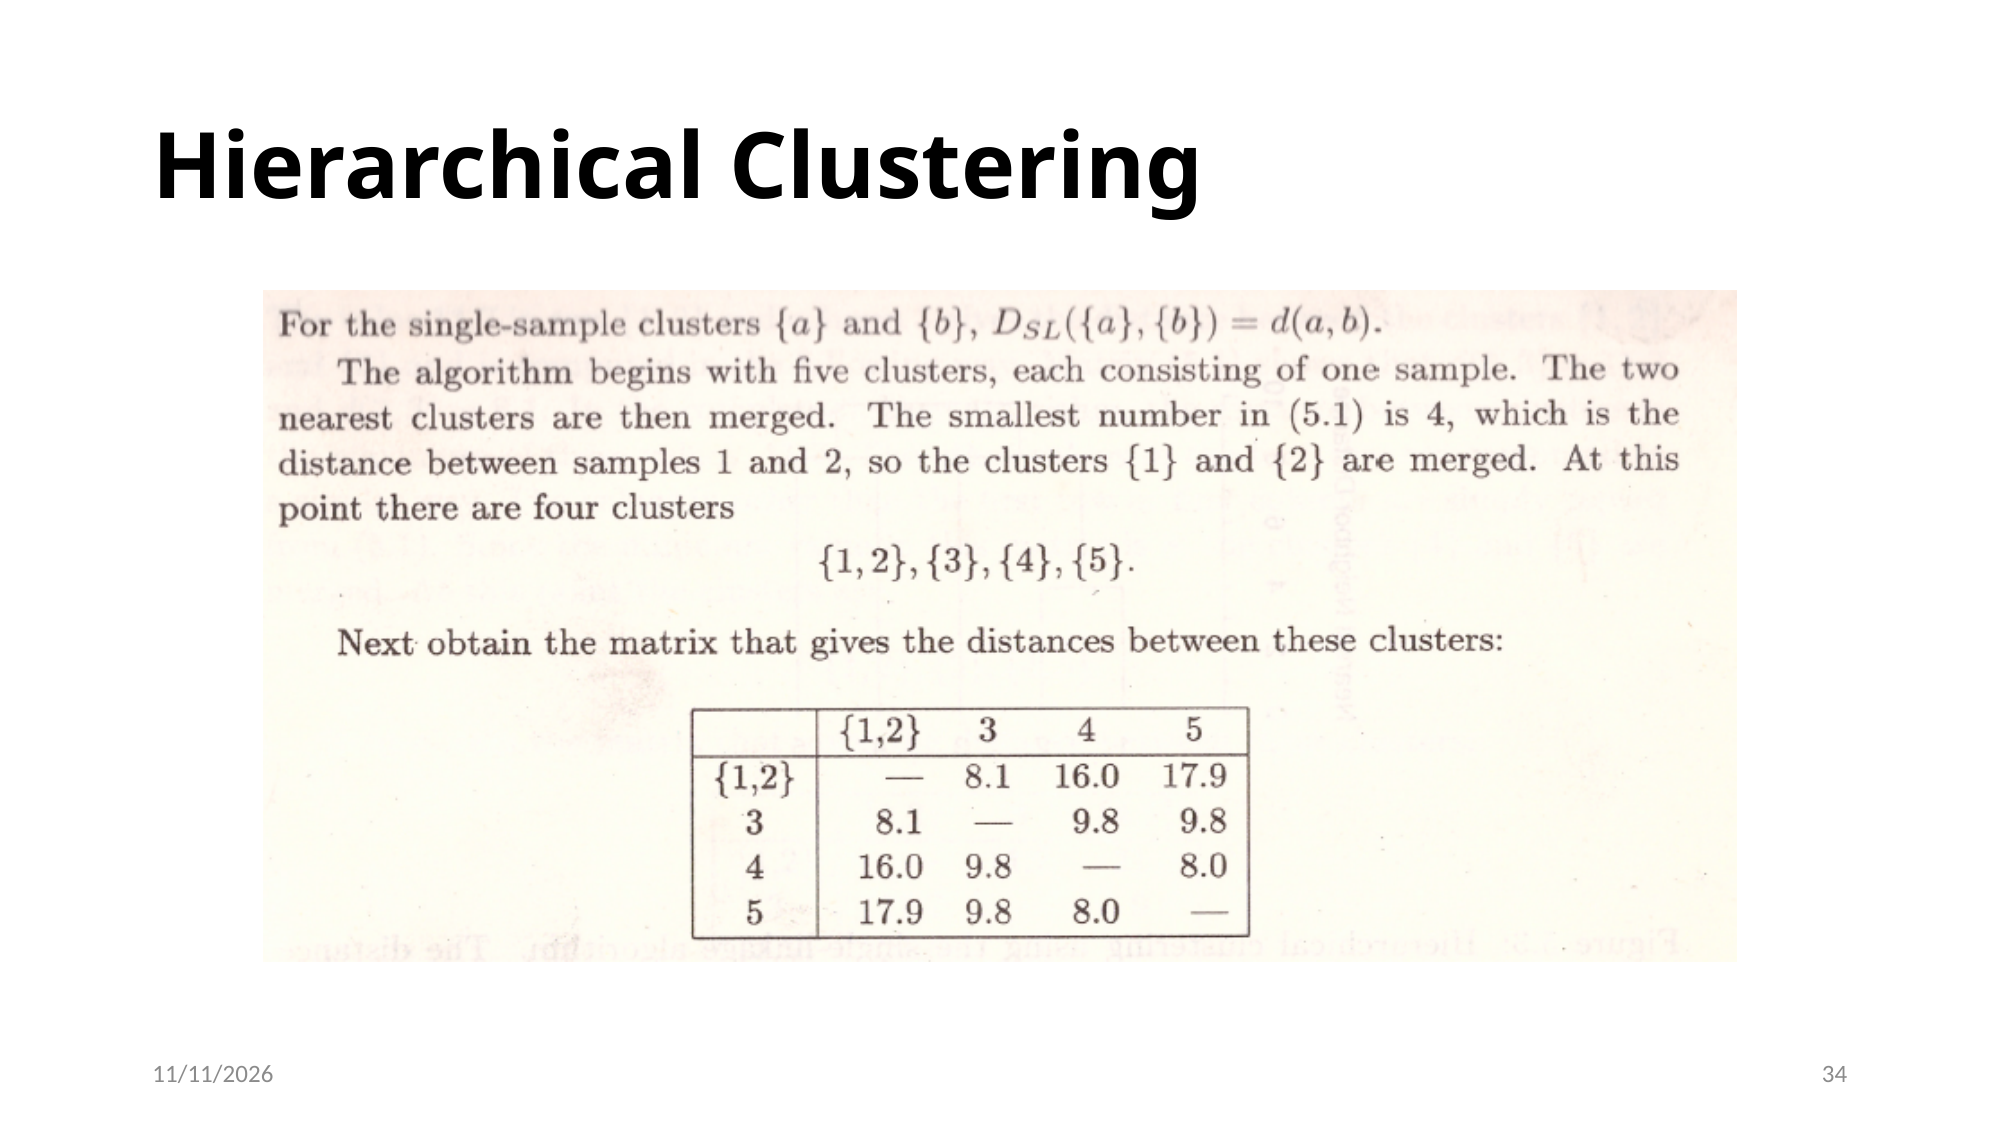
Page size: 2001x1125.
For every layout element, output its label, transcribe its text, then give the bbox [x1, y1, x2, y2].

title Hierarchical Clustering [137, 59, 1863, 278]
slide_number 34 [1412, 1042, 1863, 1103]
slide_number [137, 1042, 588, 1103]
picture [263, 290, 1737, 962]
